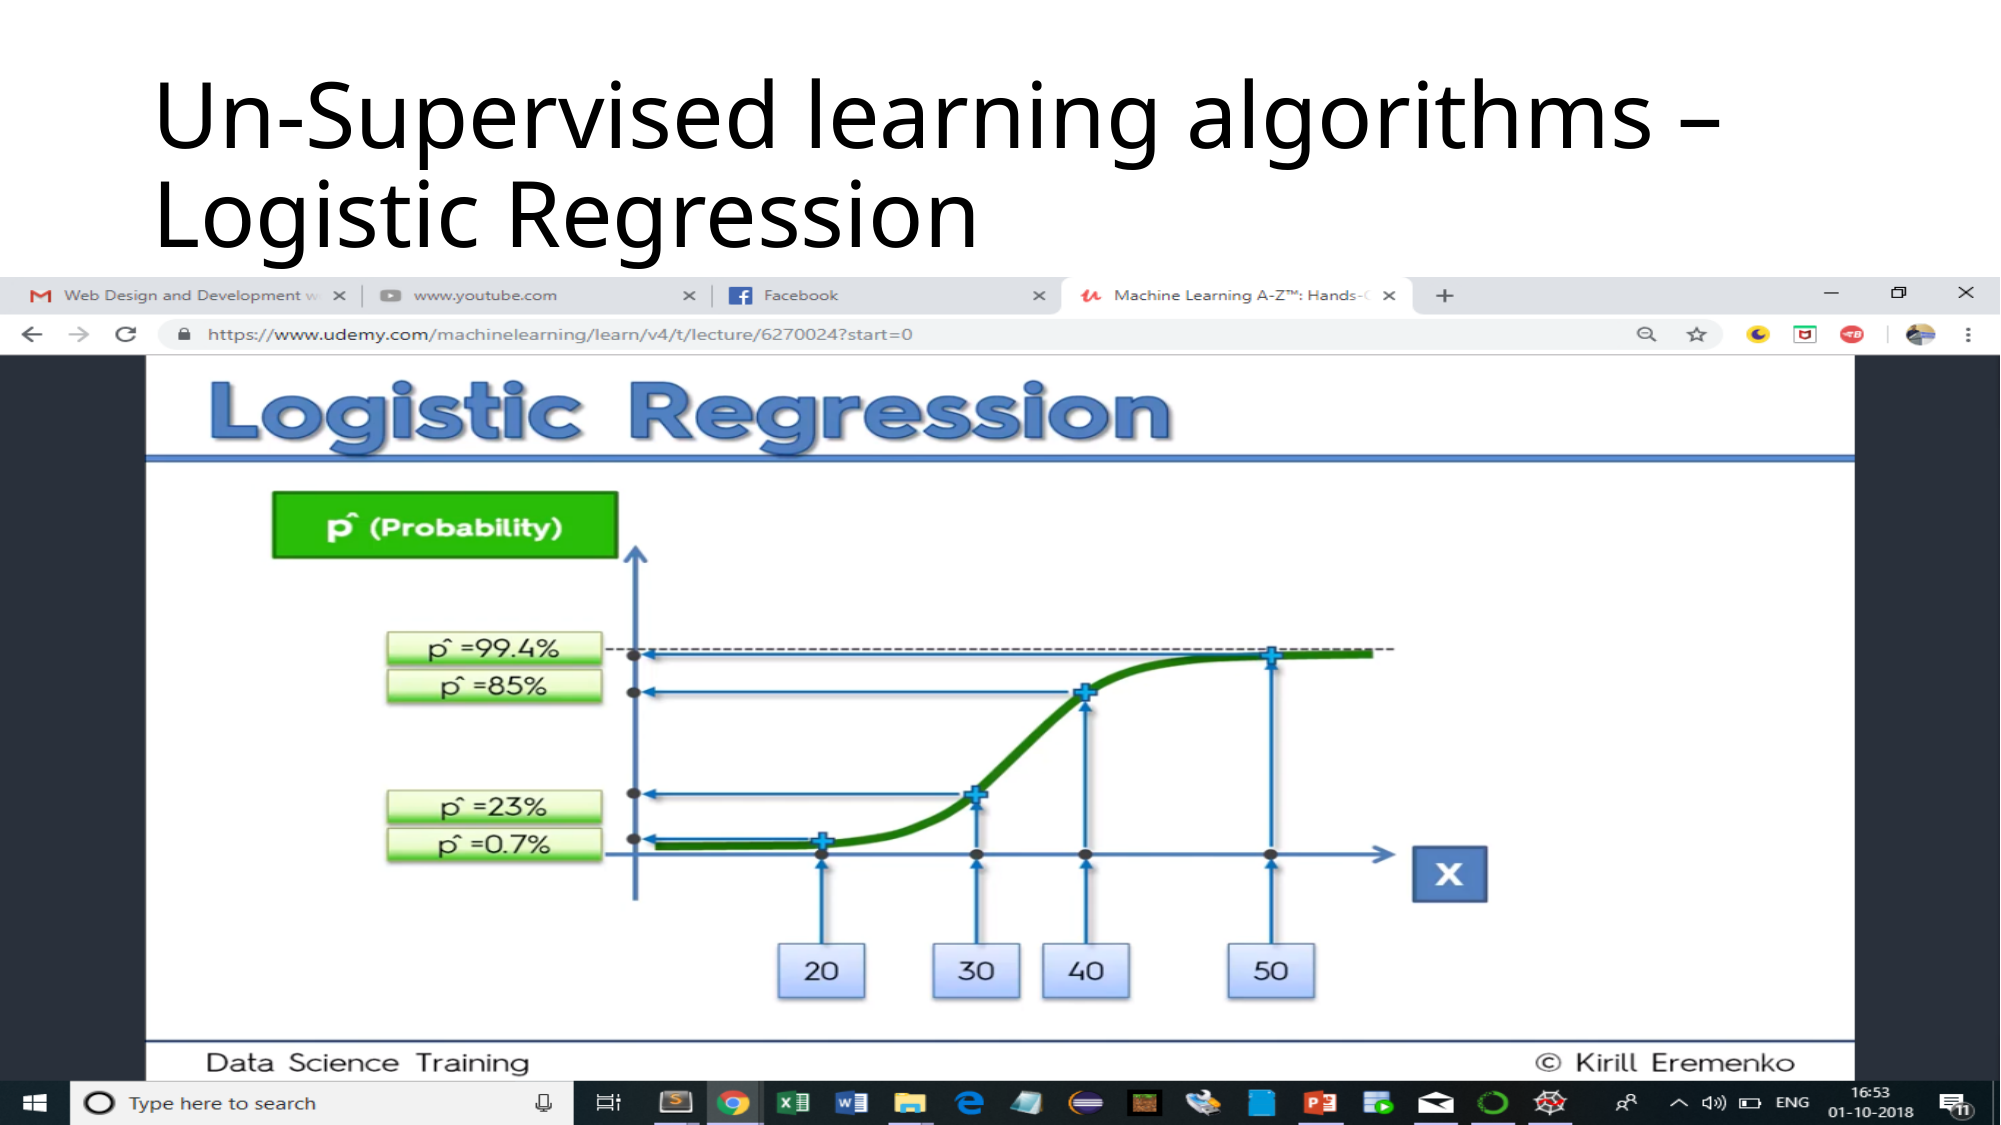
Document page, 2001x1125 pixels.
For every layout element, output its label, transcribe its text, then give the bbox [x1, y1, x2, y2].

title Un-Supervised learning algorithms – Logistic Regression [137, 59, 1863, 277]
picture [0, 277, 2000, 1125]
